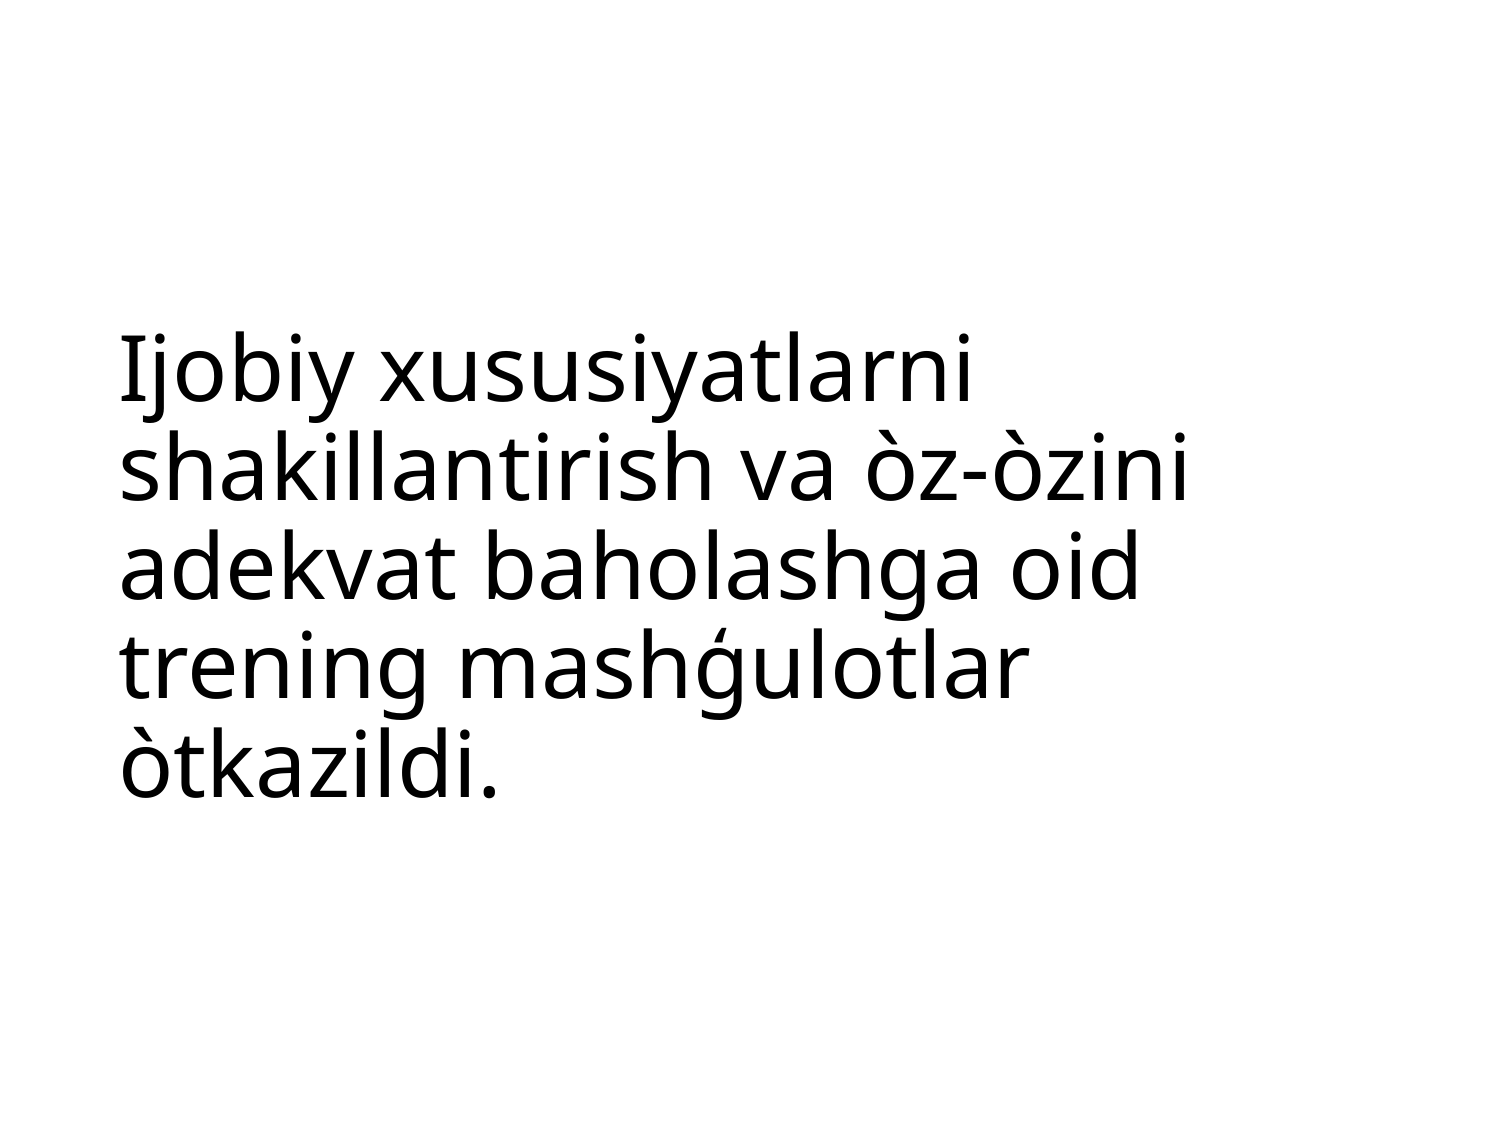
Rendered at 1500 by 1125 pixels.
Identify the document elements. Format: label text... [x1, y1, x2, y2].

title Ijobiy xususiyatlarni shakillantirish va òz-òzini adekvat baholashga oid trening mashģulotlar òtkazildi. [103, 23, 1397, 1116]
